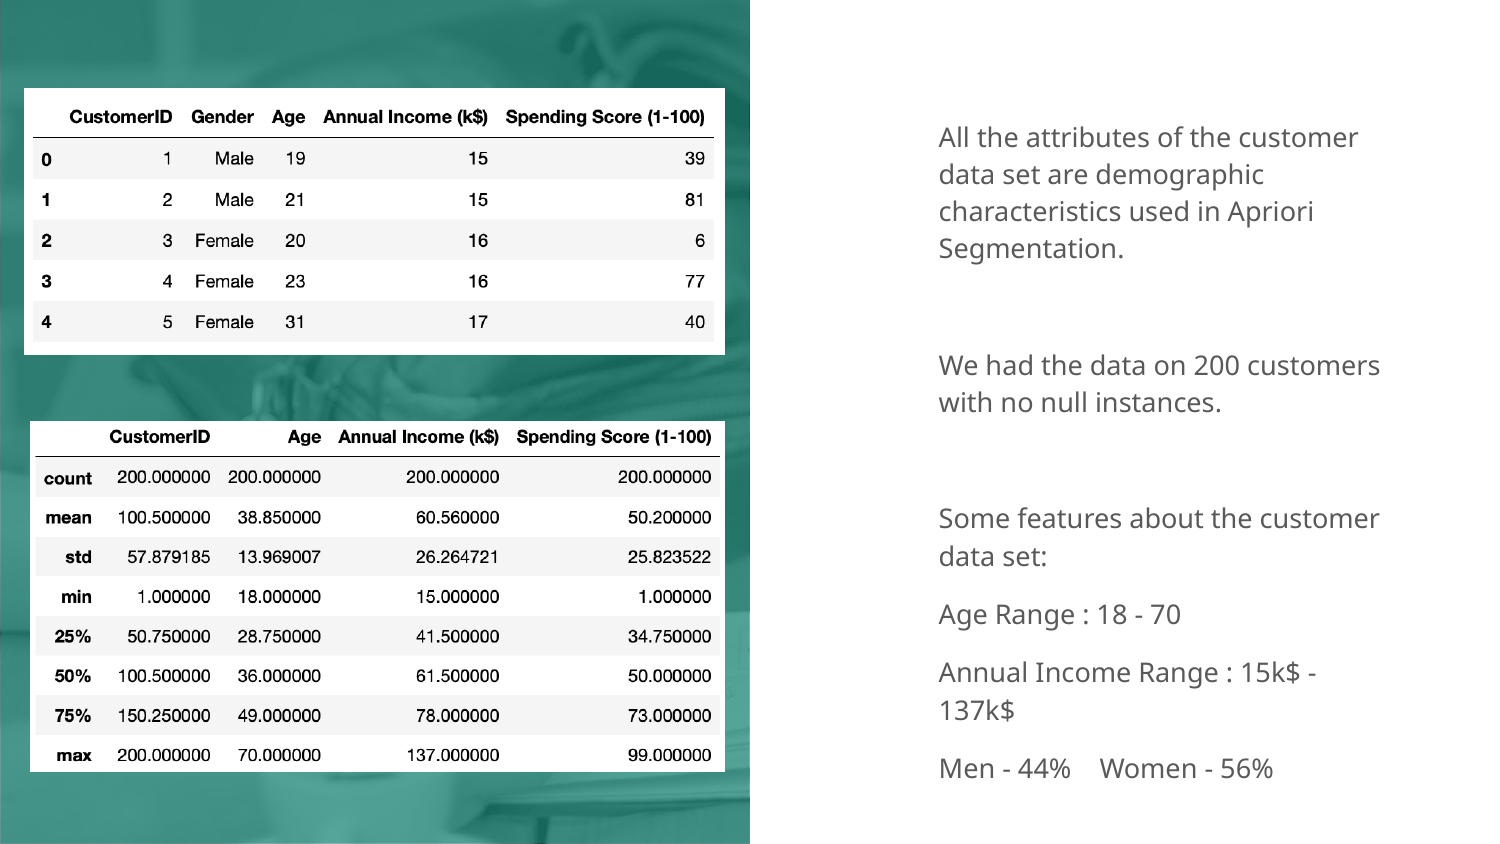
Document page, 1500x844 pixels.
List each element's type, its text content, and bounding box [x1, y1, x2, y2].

picture [30, 421, 726, 773]
list All the attributes of the customer data set are demographic characteristics used in Apriori Segmentation. We had the data on 200 customers with no null instances. Some features about the customer data set: Age Range : 18 - 70 Annual Income Range : 15k$ - 137k$ Men - 44% Women - 56% [848, 46, 1403, 793]
picture [24, 88, 726, 355]
